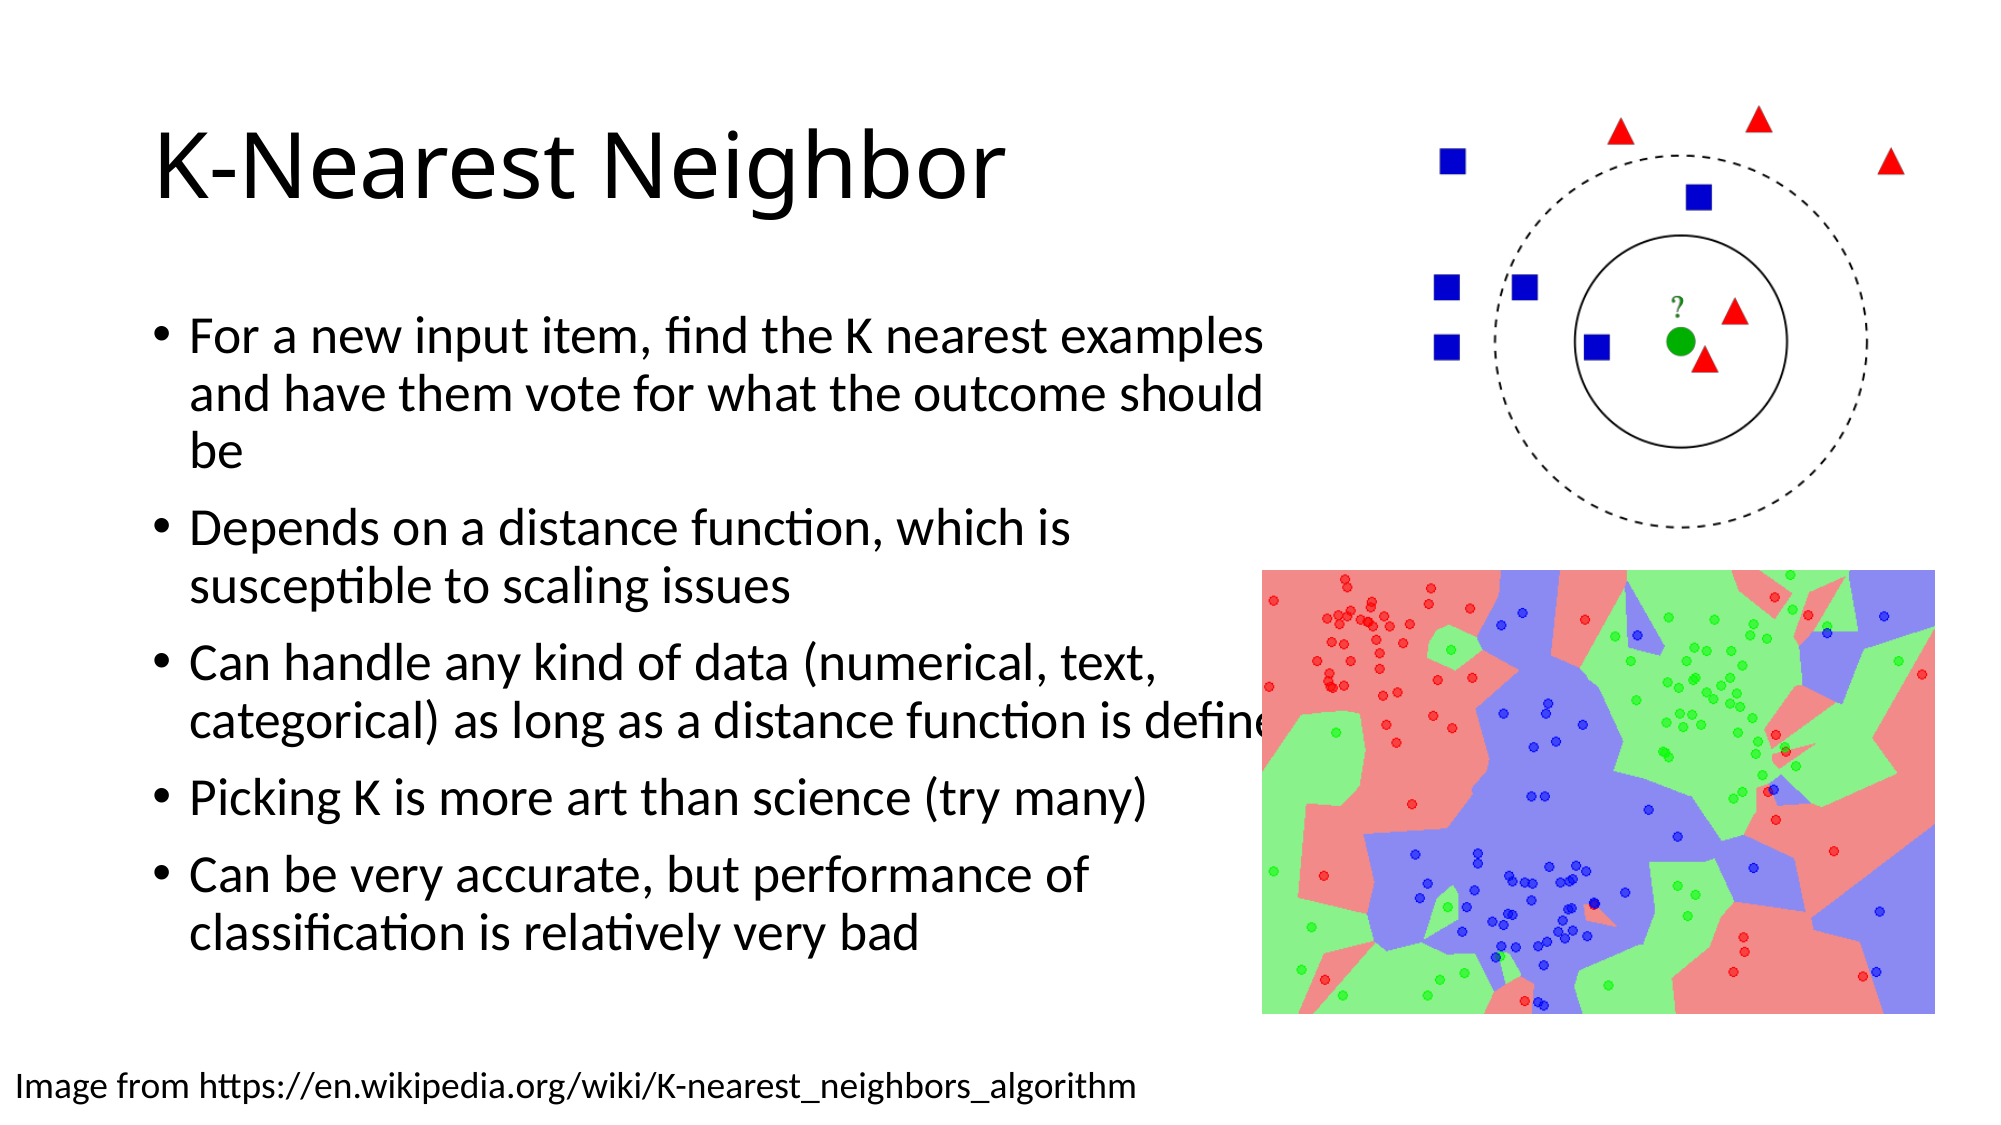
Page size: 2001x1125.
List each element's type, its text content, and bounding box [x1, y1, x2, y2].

list For a new input item, find the K nearest examples and have them vote for what the outcome should be Depends on a distance function, which is susceptible to scaling issues Can handle any kind of data (numerical, text, categorical) as long as a distance function is defined Picking K is more art than science (try many) Can be very accurate, but performance of classification is relatively very bad [137, 299, 1338, 1014]
picture [1432, 103, 1906, 531]
title K-Nearest Neighbor [137, 59, 1863, 278]
picture [1262, 570, 1935, 1014]
text_box Image from https://en.wikipedia.org/wiki/K-nearest_neighbors_algorithm [0, 1053, 1612, 1113]
